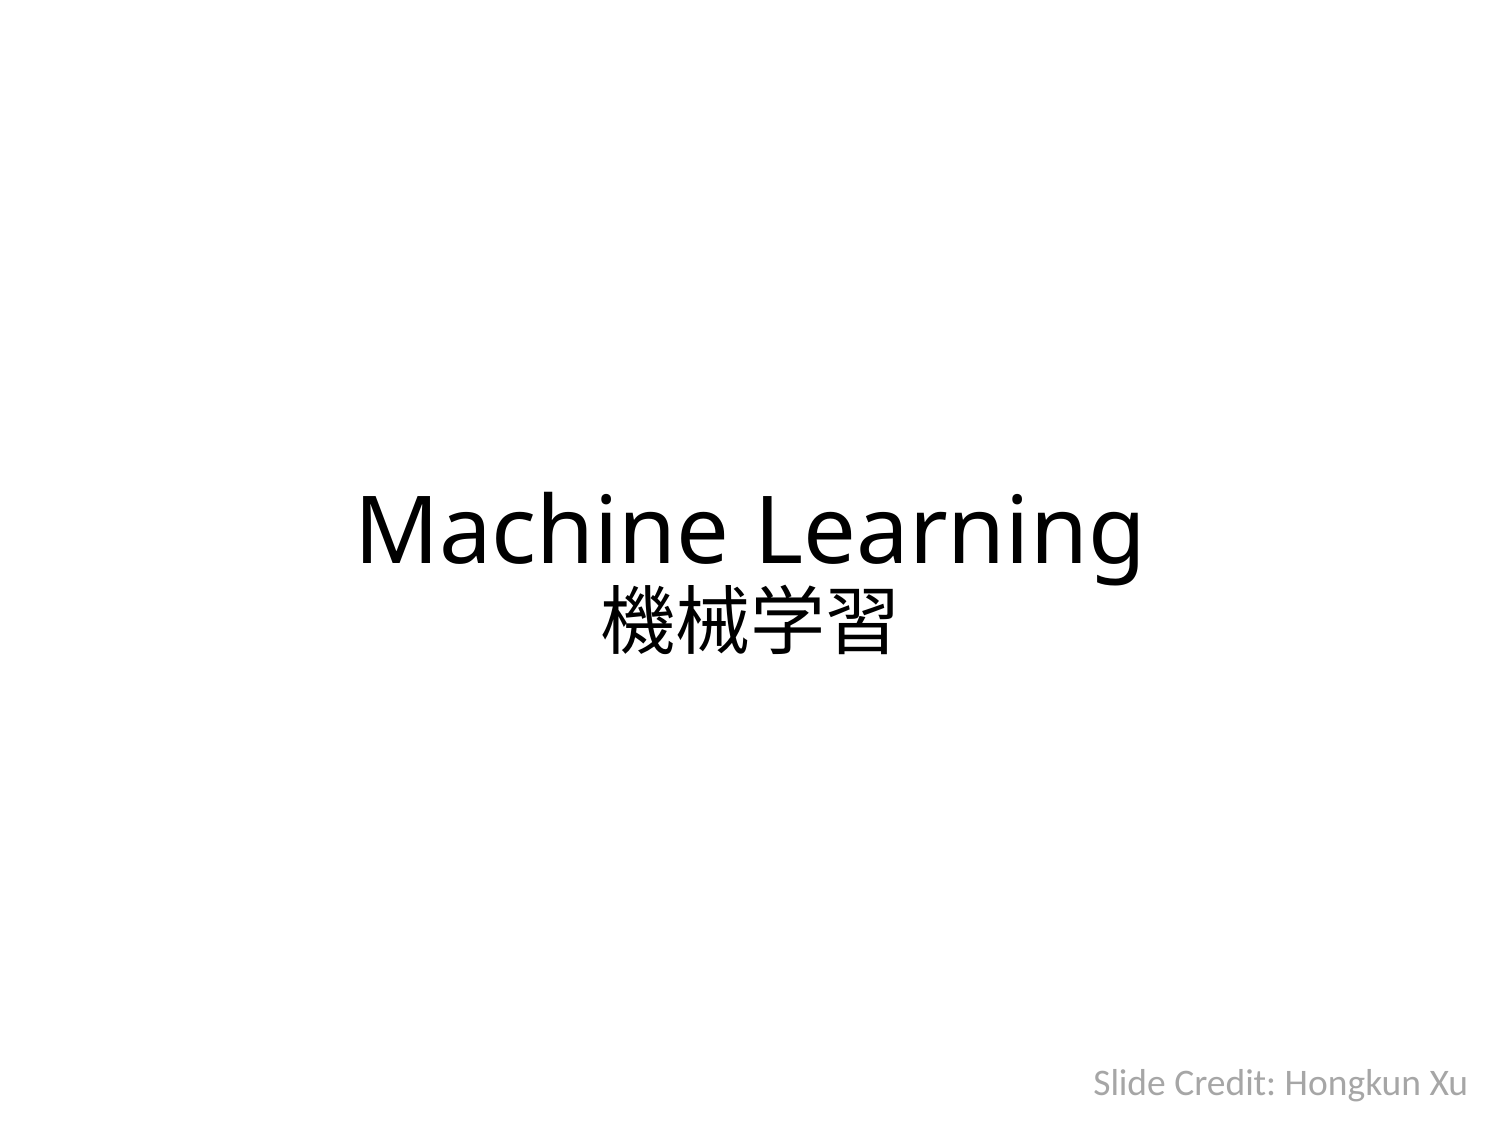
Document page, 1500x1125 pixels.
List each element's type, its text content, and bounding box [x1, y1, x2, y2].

text_box Slide Credit: Hongkun Xu [733, 1050, 1484, 1111]
title Machine Learning 機械学習 [187, 184, 1313, 673]
